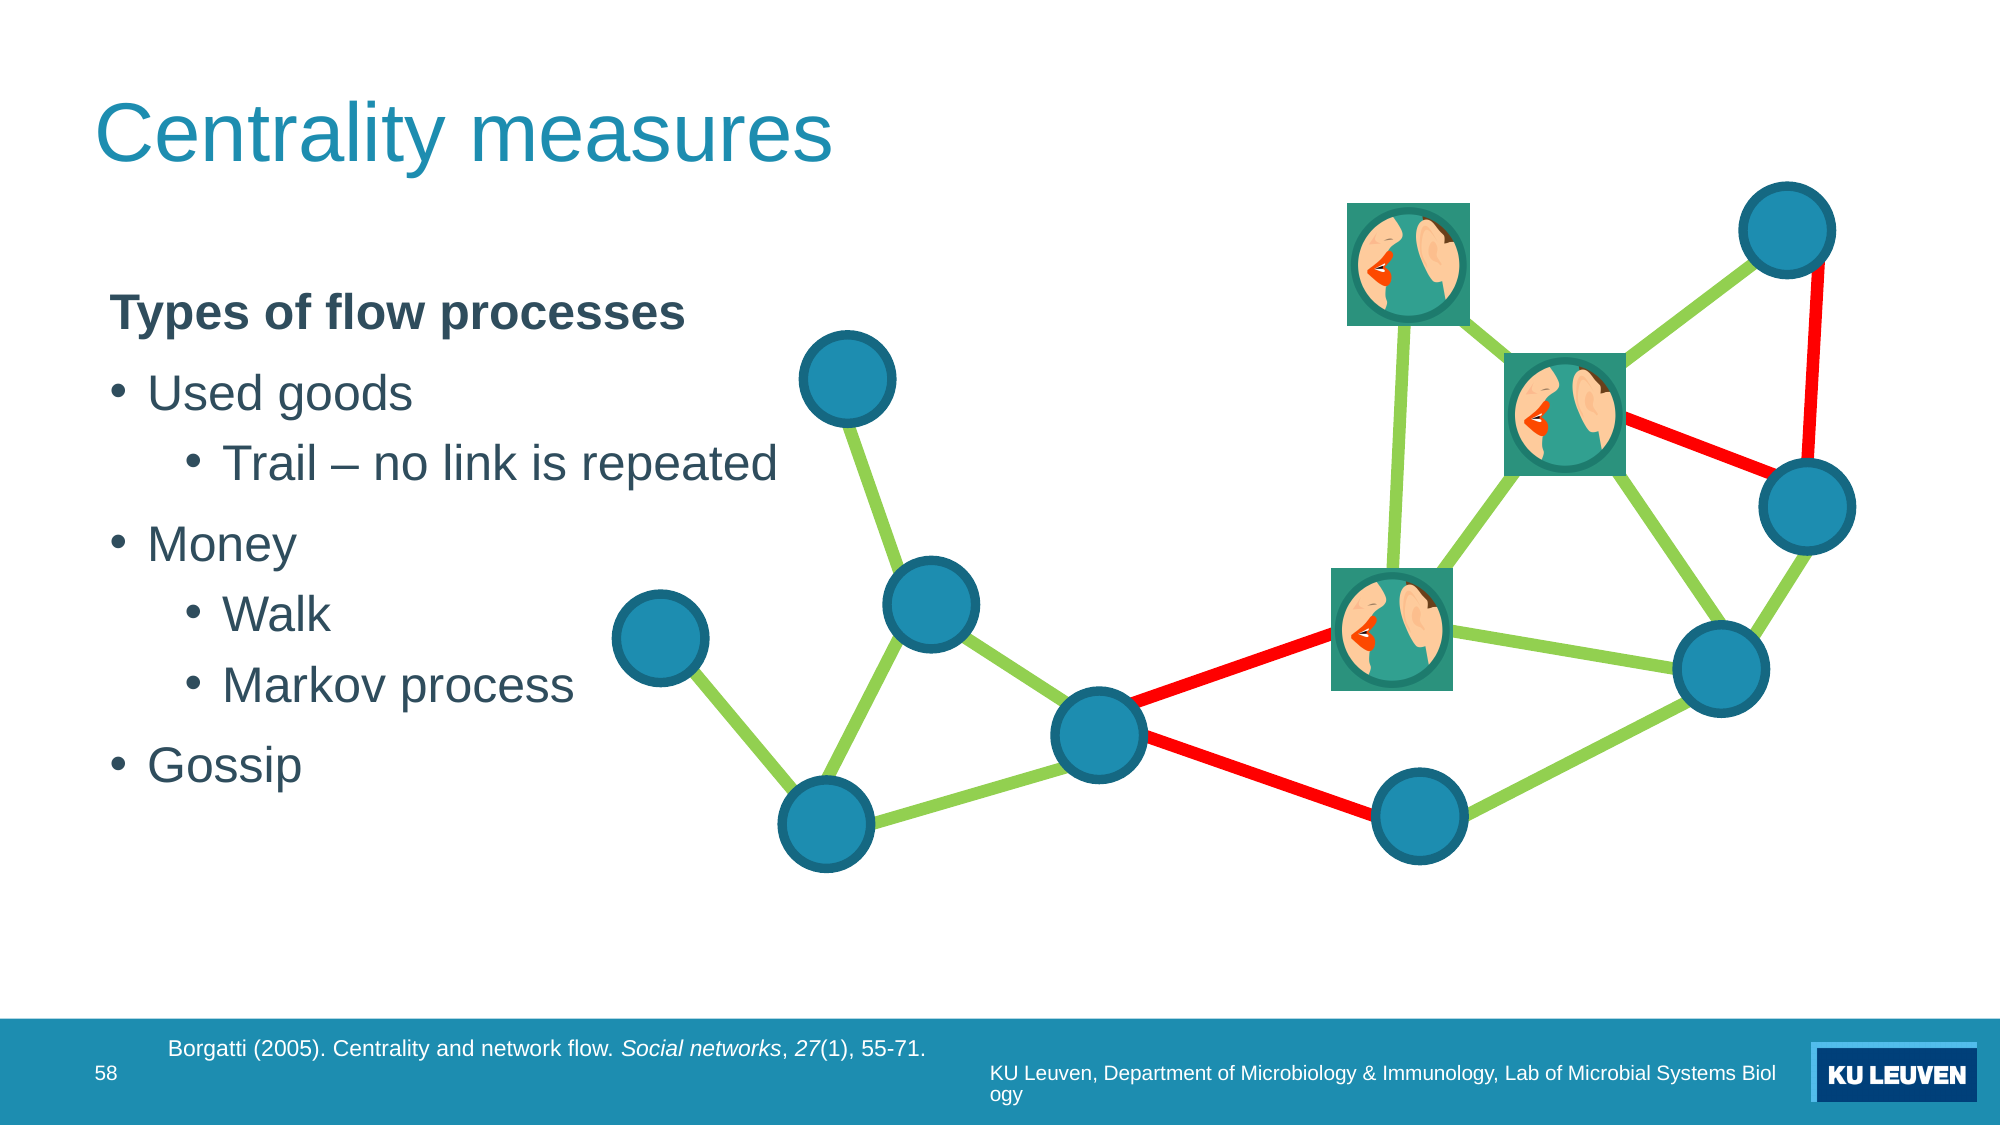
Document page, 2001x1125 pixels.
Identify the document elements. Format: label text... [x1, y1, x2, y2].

picture [1331, 568, 1454, 691]
footer KU Leuven, Department of Microbiology & Immunology, Lab of Microbial Systems Biology [989, 1018, 1809, 1125]
list Types of flow processes Used goods Trail – no link is repeated Money Walk Markov process Gossip [94, 271, 1906, 1004]
slide_number 58 [94, 1018, 201, 1125]
picture [1347, 204, 1470, 326]
text_box Borgatti (2005). Centrality and network flow. Social networks, 27(1), 55-71. [153, 1026, 977, 1069]
title Centrality measures [94, 33, 1906, 223]
picture [1504, 353, 1626, 476]
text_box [616, 186, 1852, 869]
picture [1811, 1042, 1977, 1102]
